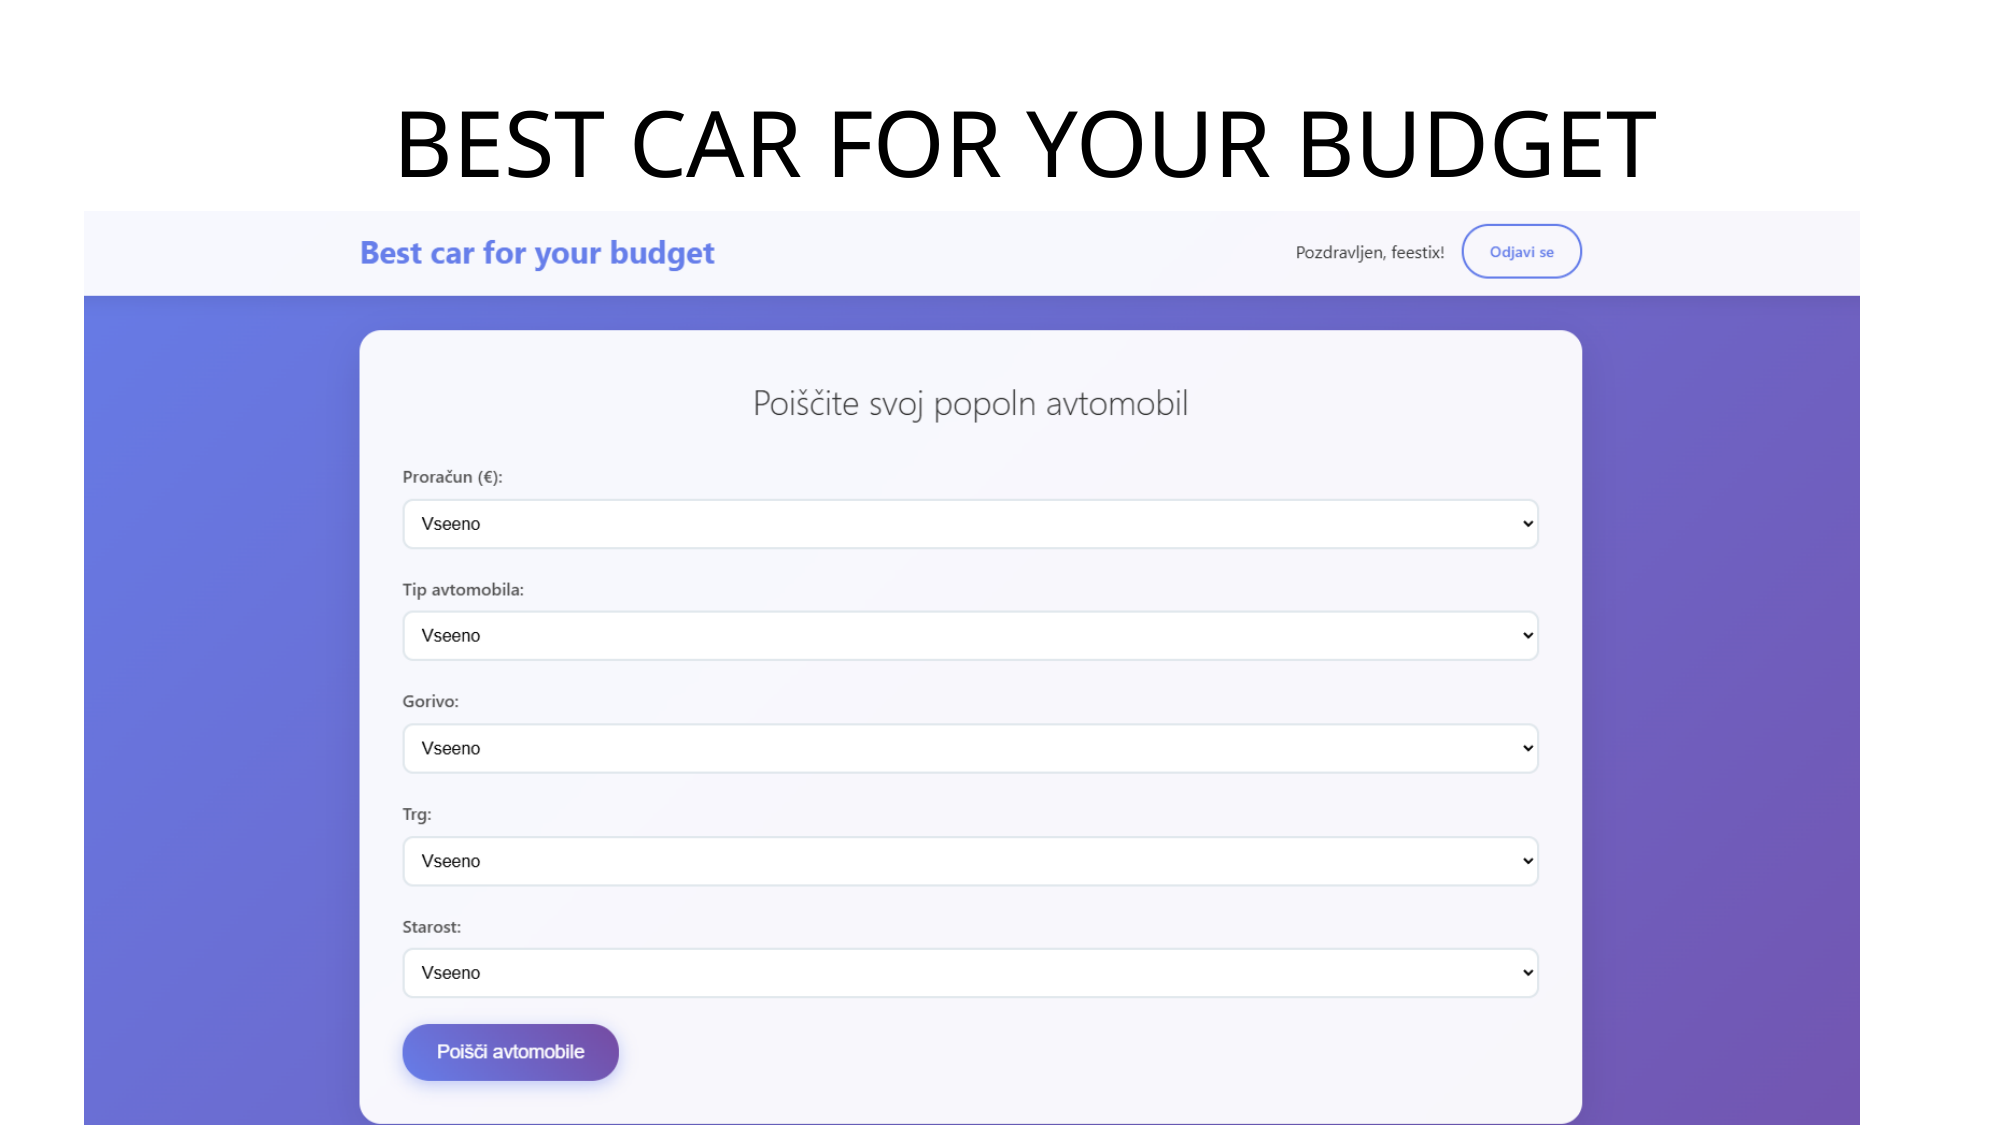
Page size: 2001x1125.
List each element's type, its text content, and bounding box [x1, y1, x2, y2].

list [84, 210, 1860, 1125]
text_box BEST CAR FOR YOUR BUDGET [378, 0, 1879, 386]
